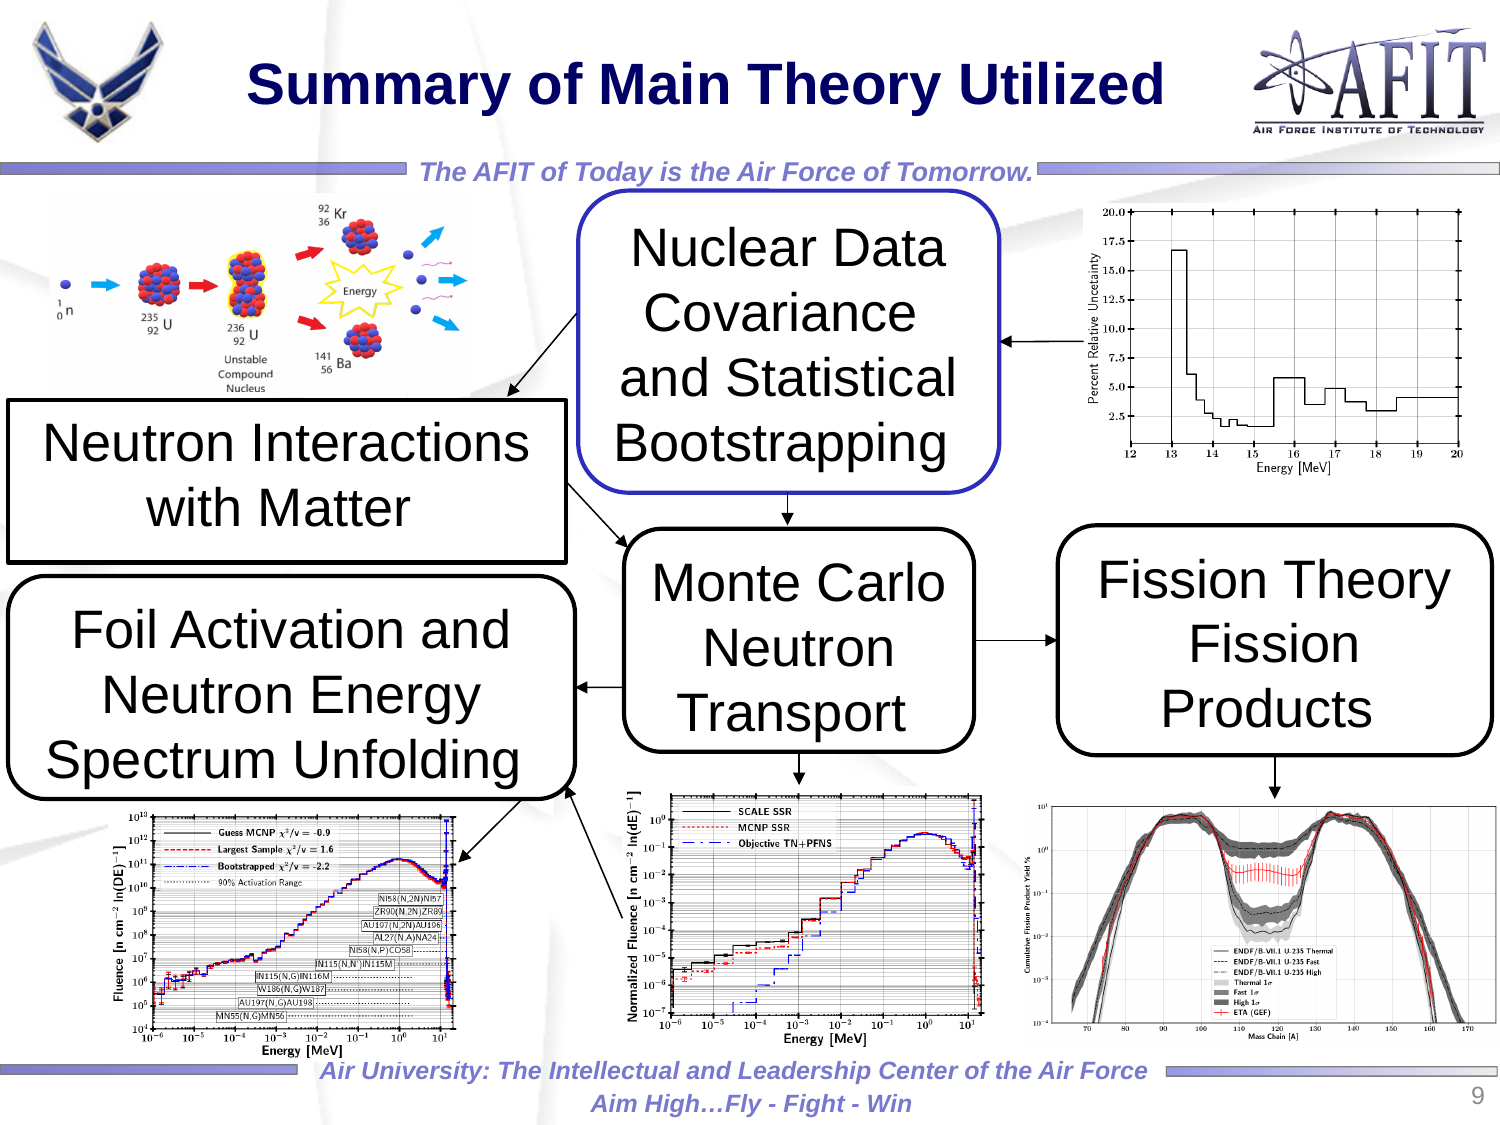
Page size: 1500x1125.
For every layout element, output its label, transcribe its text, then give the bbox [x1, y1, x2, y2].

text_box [565, 480, 629, 549]
text_box Foil Activation and Neutron Energy Spectrum Unfolding [5, 573, 578, 802]
text_box Monte Carlo Neutron Transport [621, 526, 977, 754]
picture [49, 193, 471, 397]
text_box Nuclear Data Covariance and Statistical Bootstrapping [576, 188, 1002, 495]
text_box Fission Theory Fission Products [1055, 523, 1495, 758]
picture [1022, 800, 1500, 1045]
picture [1083, 203, 1469, 480]
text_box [506, 312, 577, 397]
picture [622, 786, 989, 1051]
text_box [458, 798, 523, 863]
list Neutron Interactions with Matter [6, 398, 568, 565]
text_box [565, 784, 623, 919]
slide_number 9 [1149, 1065, 1500, 1125]
picture [32, 21, 162, 143]
title Summary of Main Theory Utilized [162, 0, 1251, 163]
picture [108, 809, 459, 1063]
